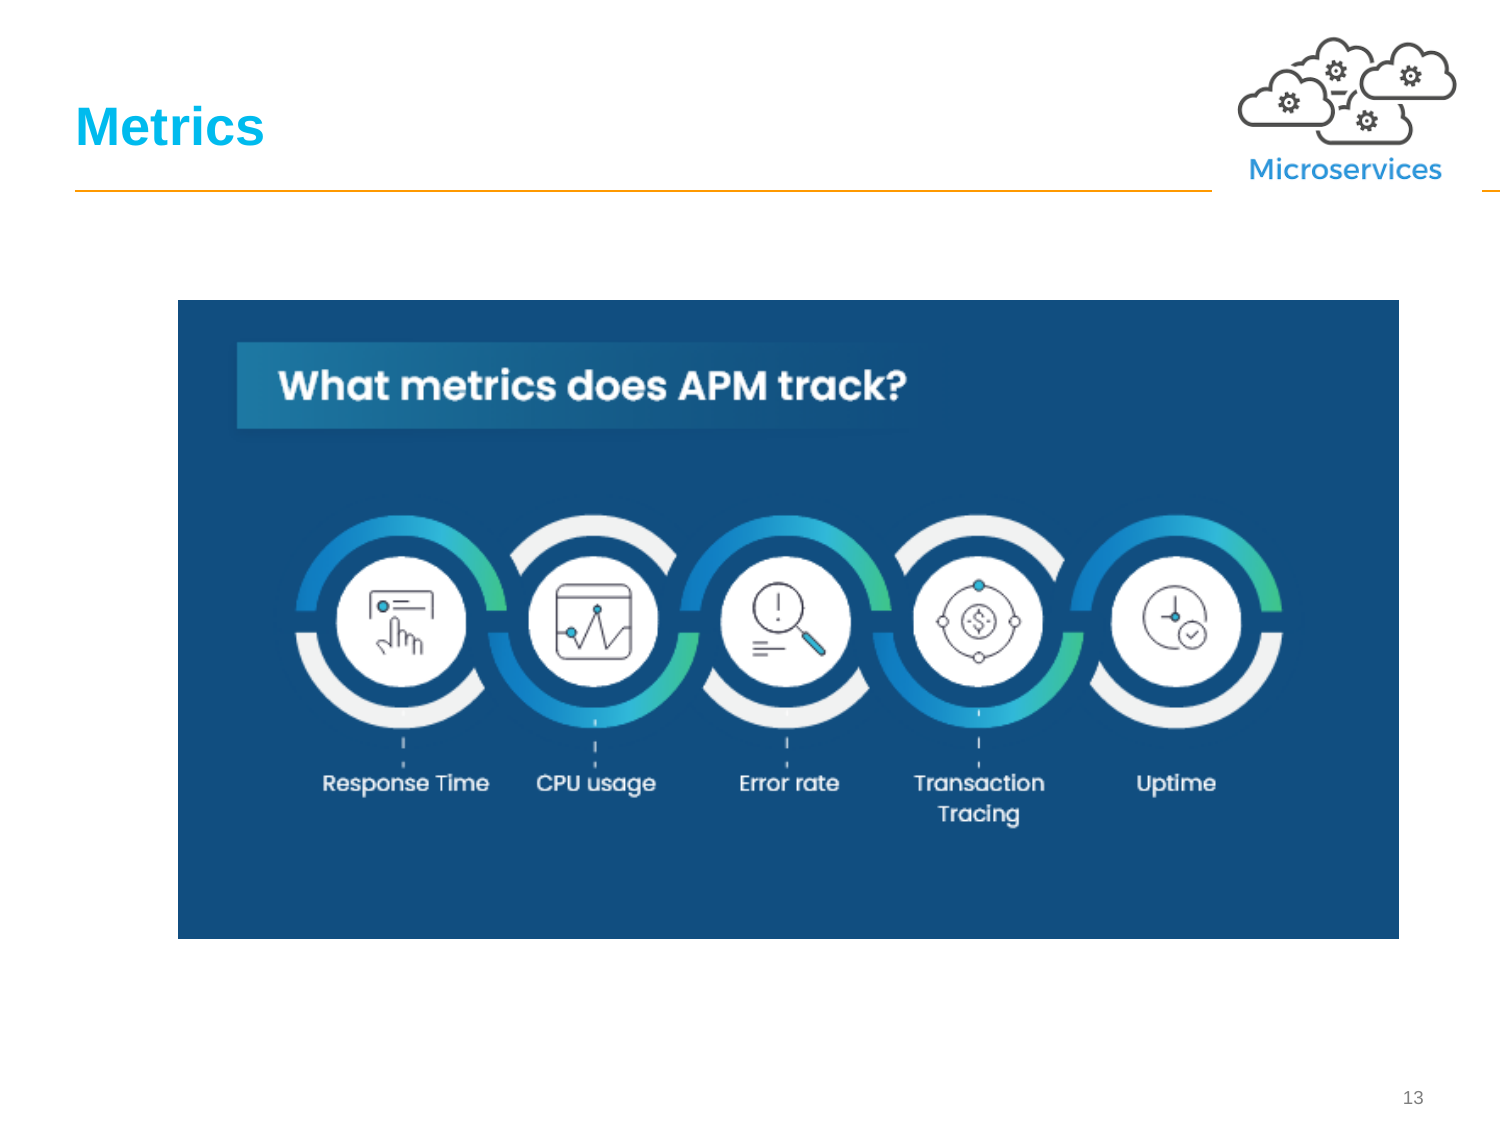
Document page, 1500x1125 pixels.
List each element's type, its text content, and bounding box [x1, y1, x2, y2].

picture [178, 300, 1400, 939]
title Metrics [75, 27, 1422, 157]
picture [1212, 1, 1482, 203]
